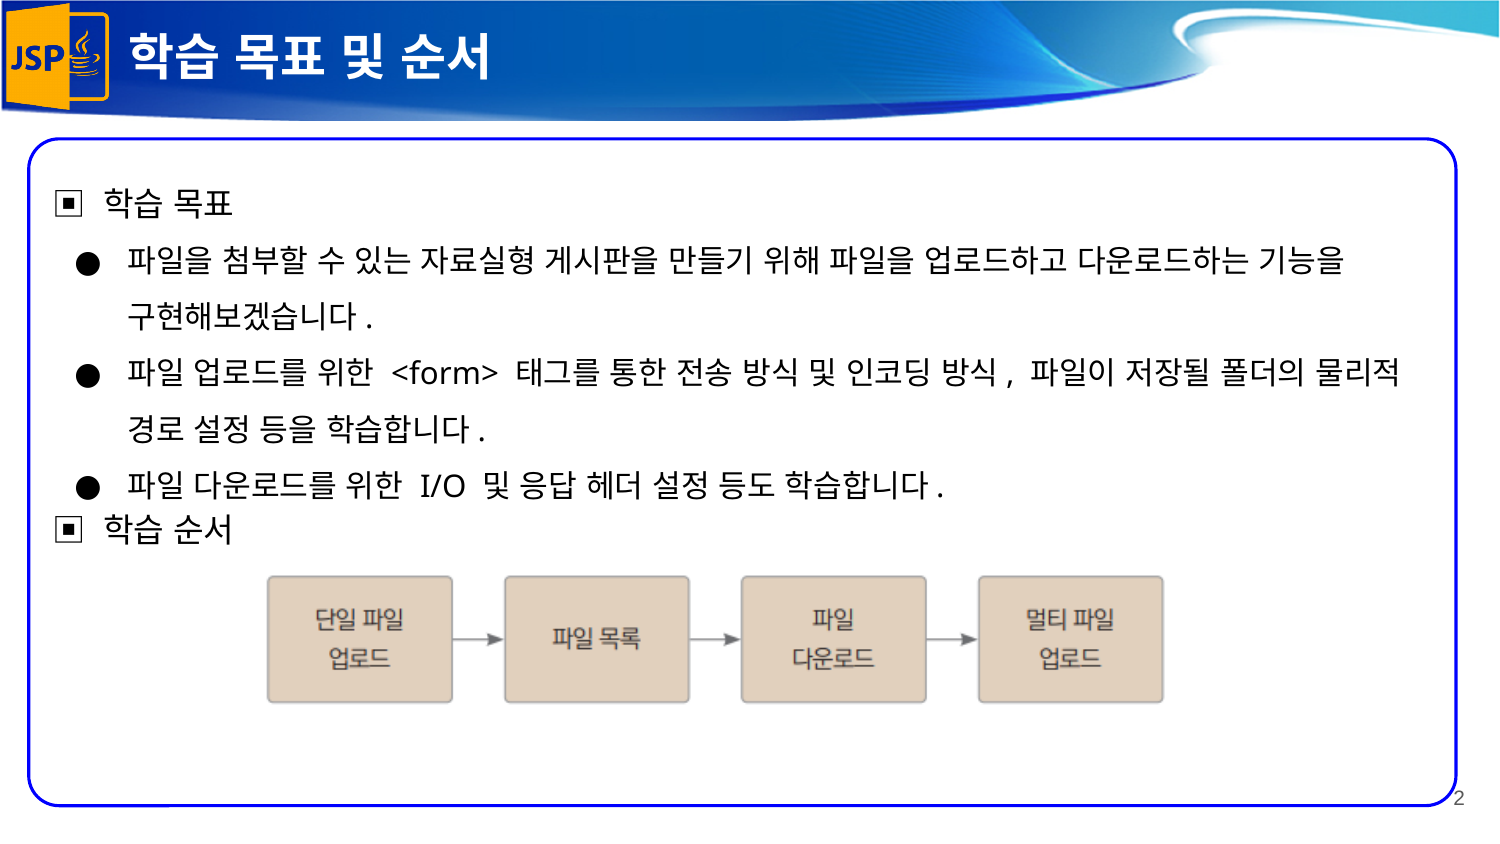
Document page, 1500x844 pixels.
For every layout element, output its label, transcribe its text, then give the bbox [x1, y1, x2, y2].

title 학습 목표 및 순서 [113, 10, 1500, 105]
slide_number ‹#› [1389, 764, 1480, 830]
picture [0, 0, 1500, 121]
text_box ▣ 학습 목표 파일을 첨부할 수 있는 자료실형 게시판을 만들기 위해 파일을 업로드하고 다운로드하는 기능을 구현해보겠습니다. 파일 업로드를 위한 <form> 태그를 통한 전송 방식 및 인코딩 방식, 파일이 저장될 폴더의 물리적 경로 설정 등을 학습합니다. 파일 다운로드를 위한 I/O 및 응답 헤더 설정 등도 학습합니다. ▣ 학습 순서 [28, 138, 1457, 806]
picture [253, 568, 1182, 715]
